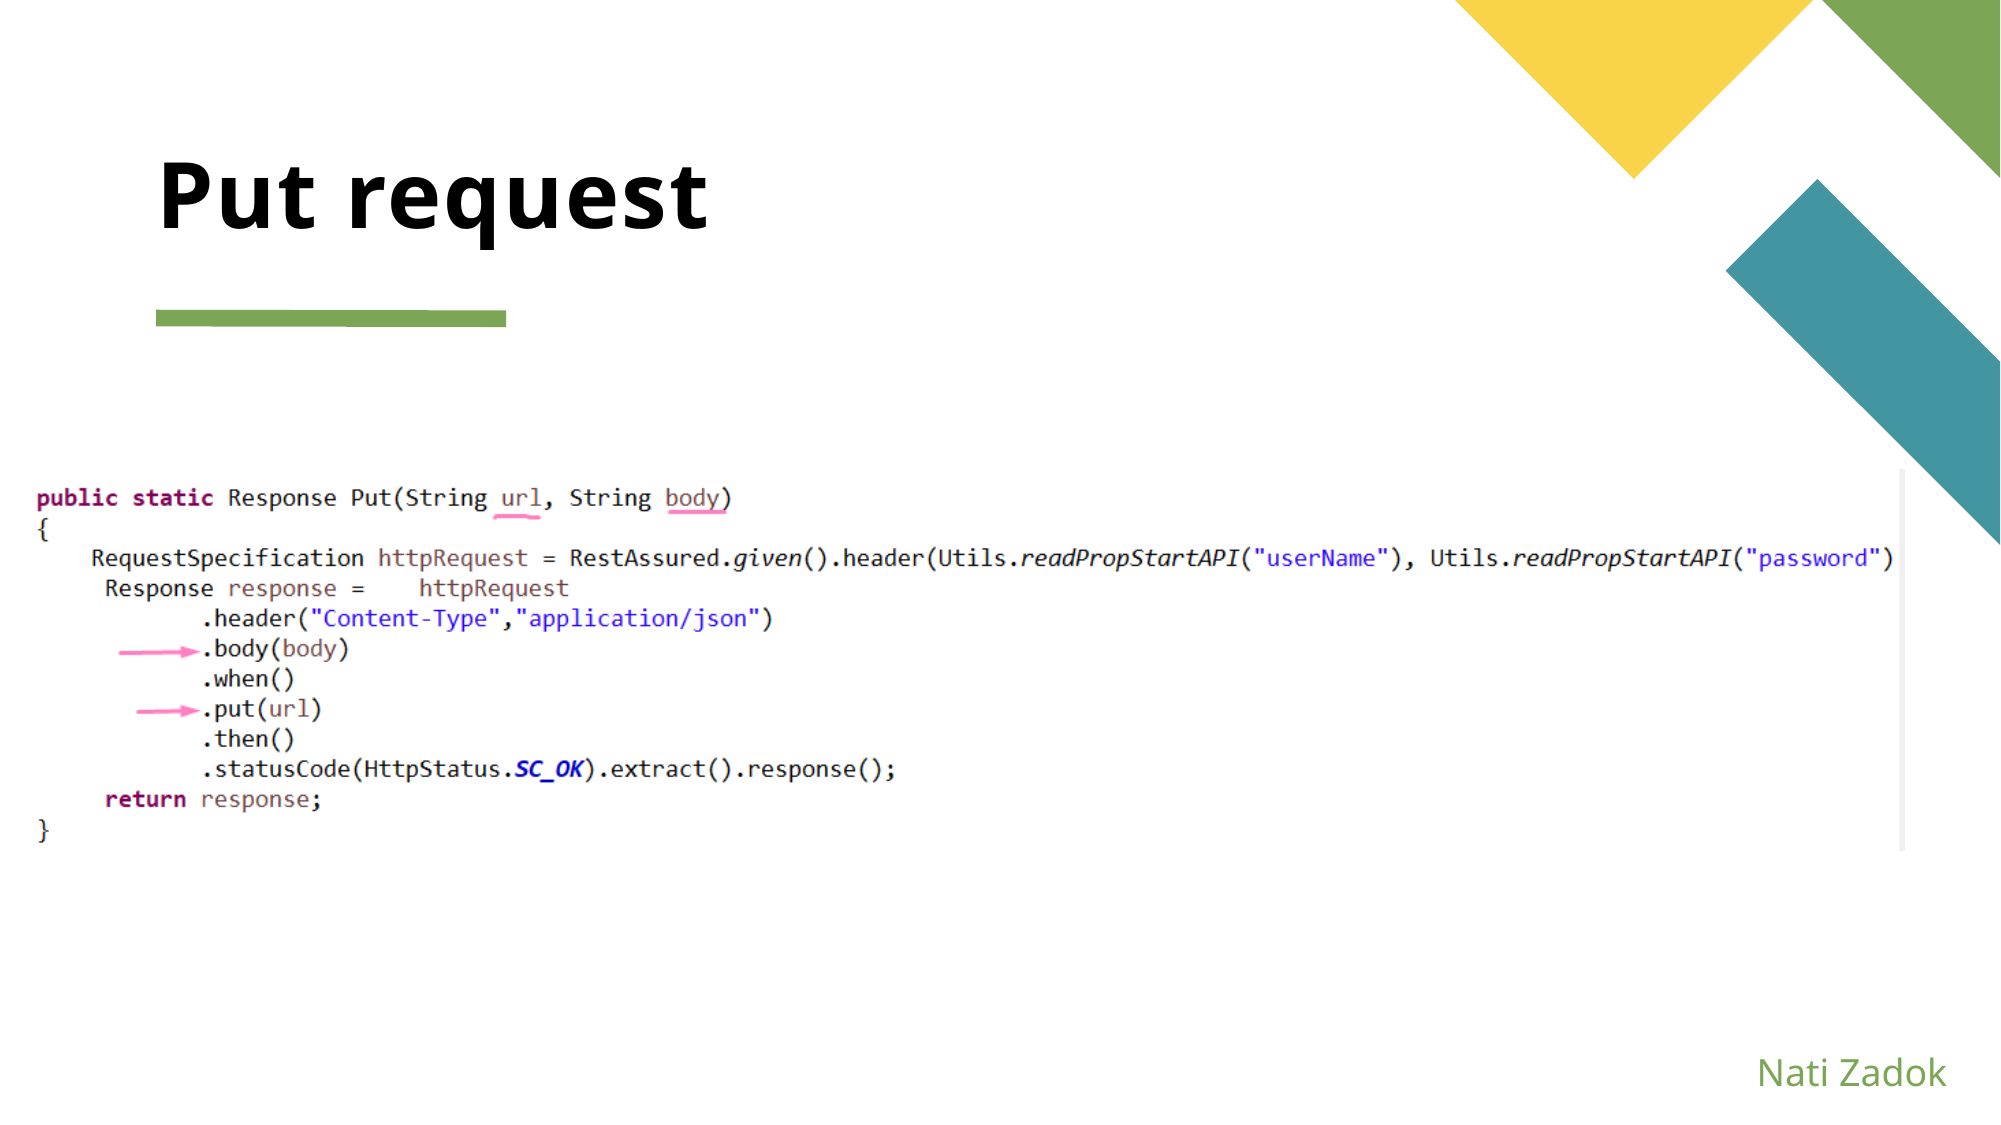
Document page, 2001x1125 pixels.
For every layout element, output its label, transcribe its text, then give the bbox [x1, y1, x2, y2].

title Put request [156, 148, 1278, 249]
text_box Nati Zadok [1741, 1046, 2000, 1125]
picture [12, 469, 1905, 851]
